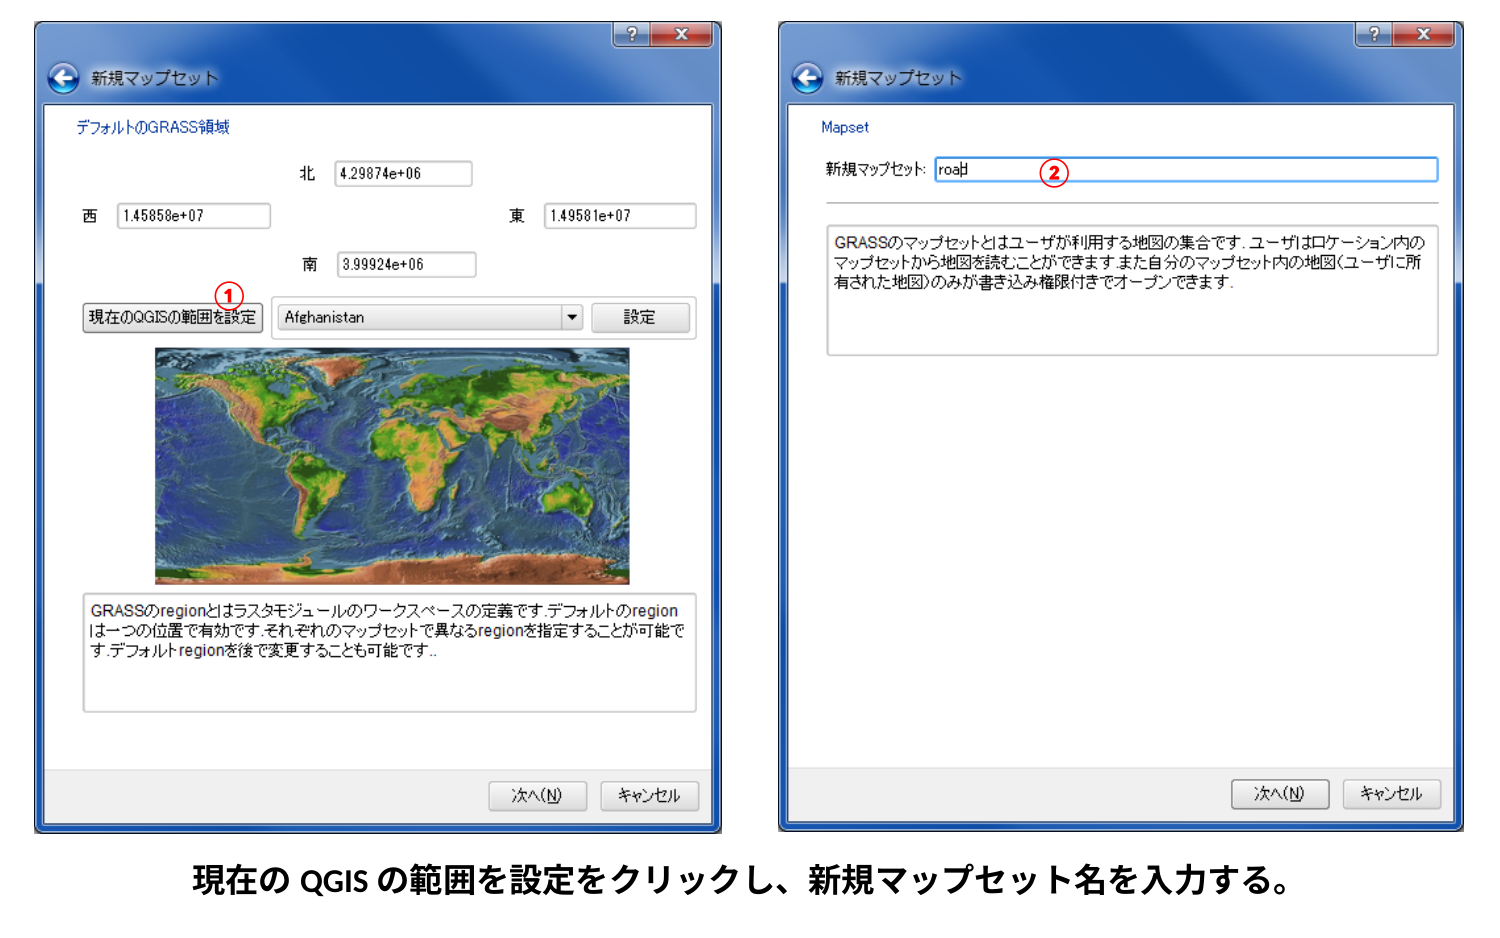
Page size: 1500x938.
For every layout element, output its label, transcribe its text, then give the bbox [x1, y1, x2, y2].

picture [34, 21, 722, 834]
text_box 現在のQGISの範囲を設定をクリックし、新規マップセット名を入力する。 [177, 851, 1323, 907]
picture [778, 21, 1464, 832]
